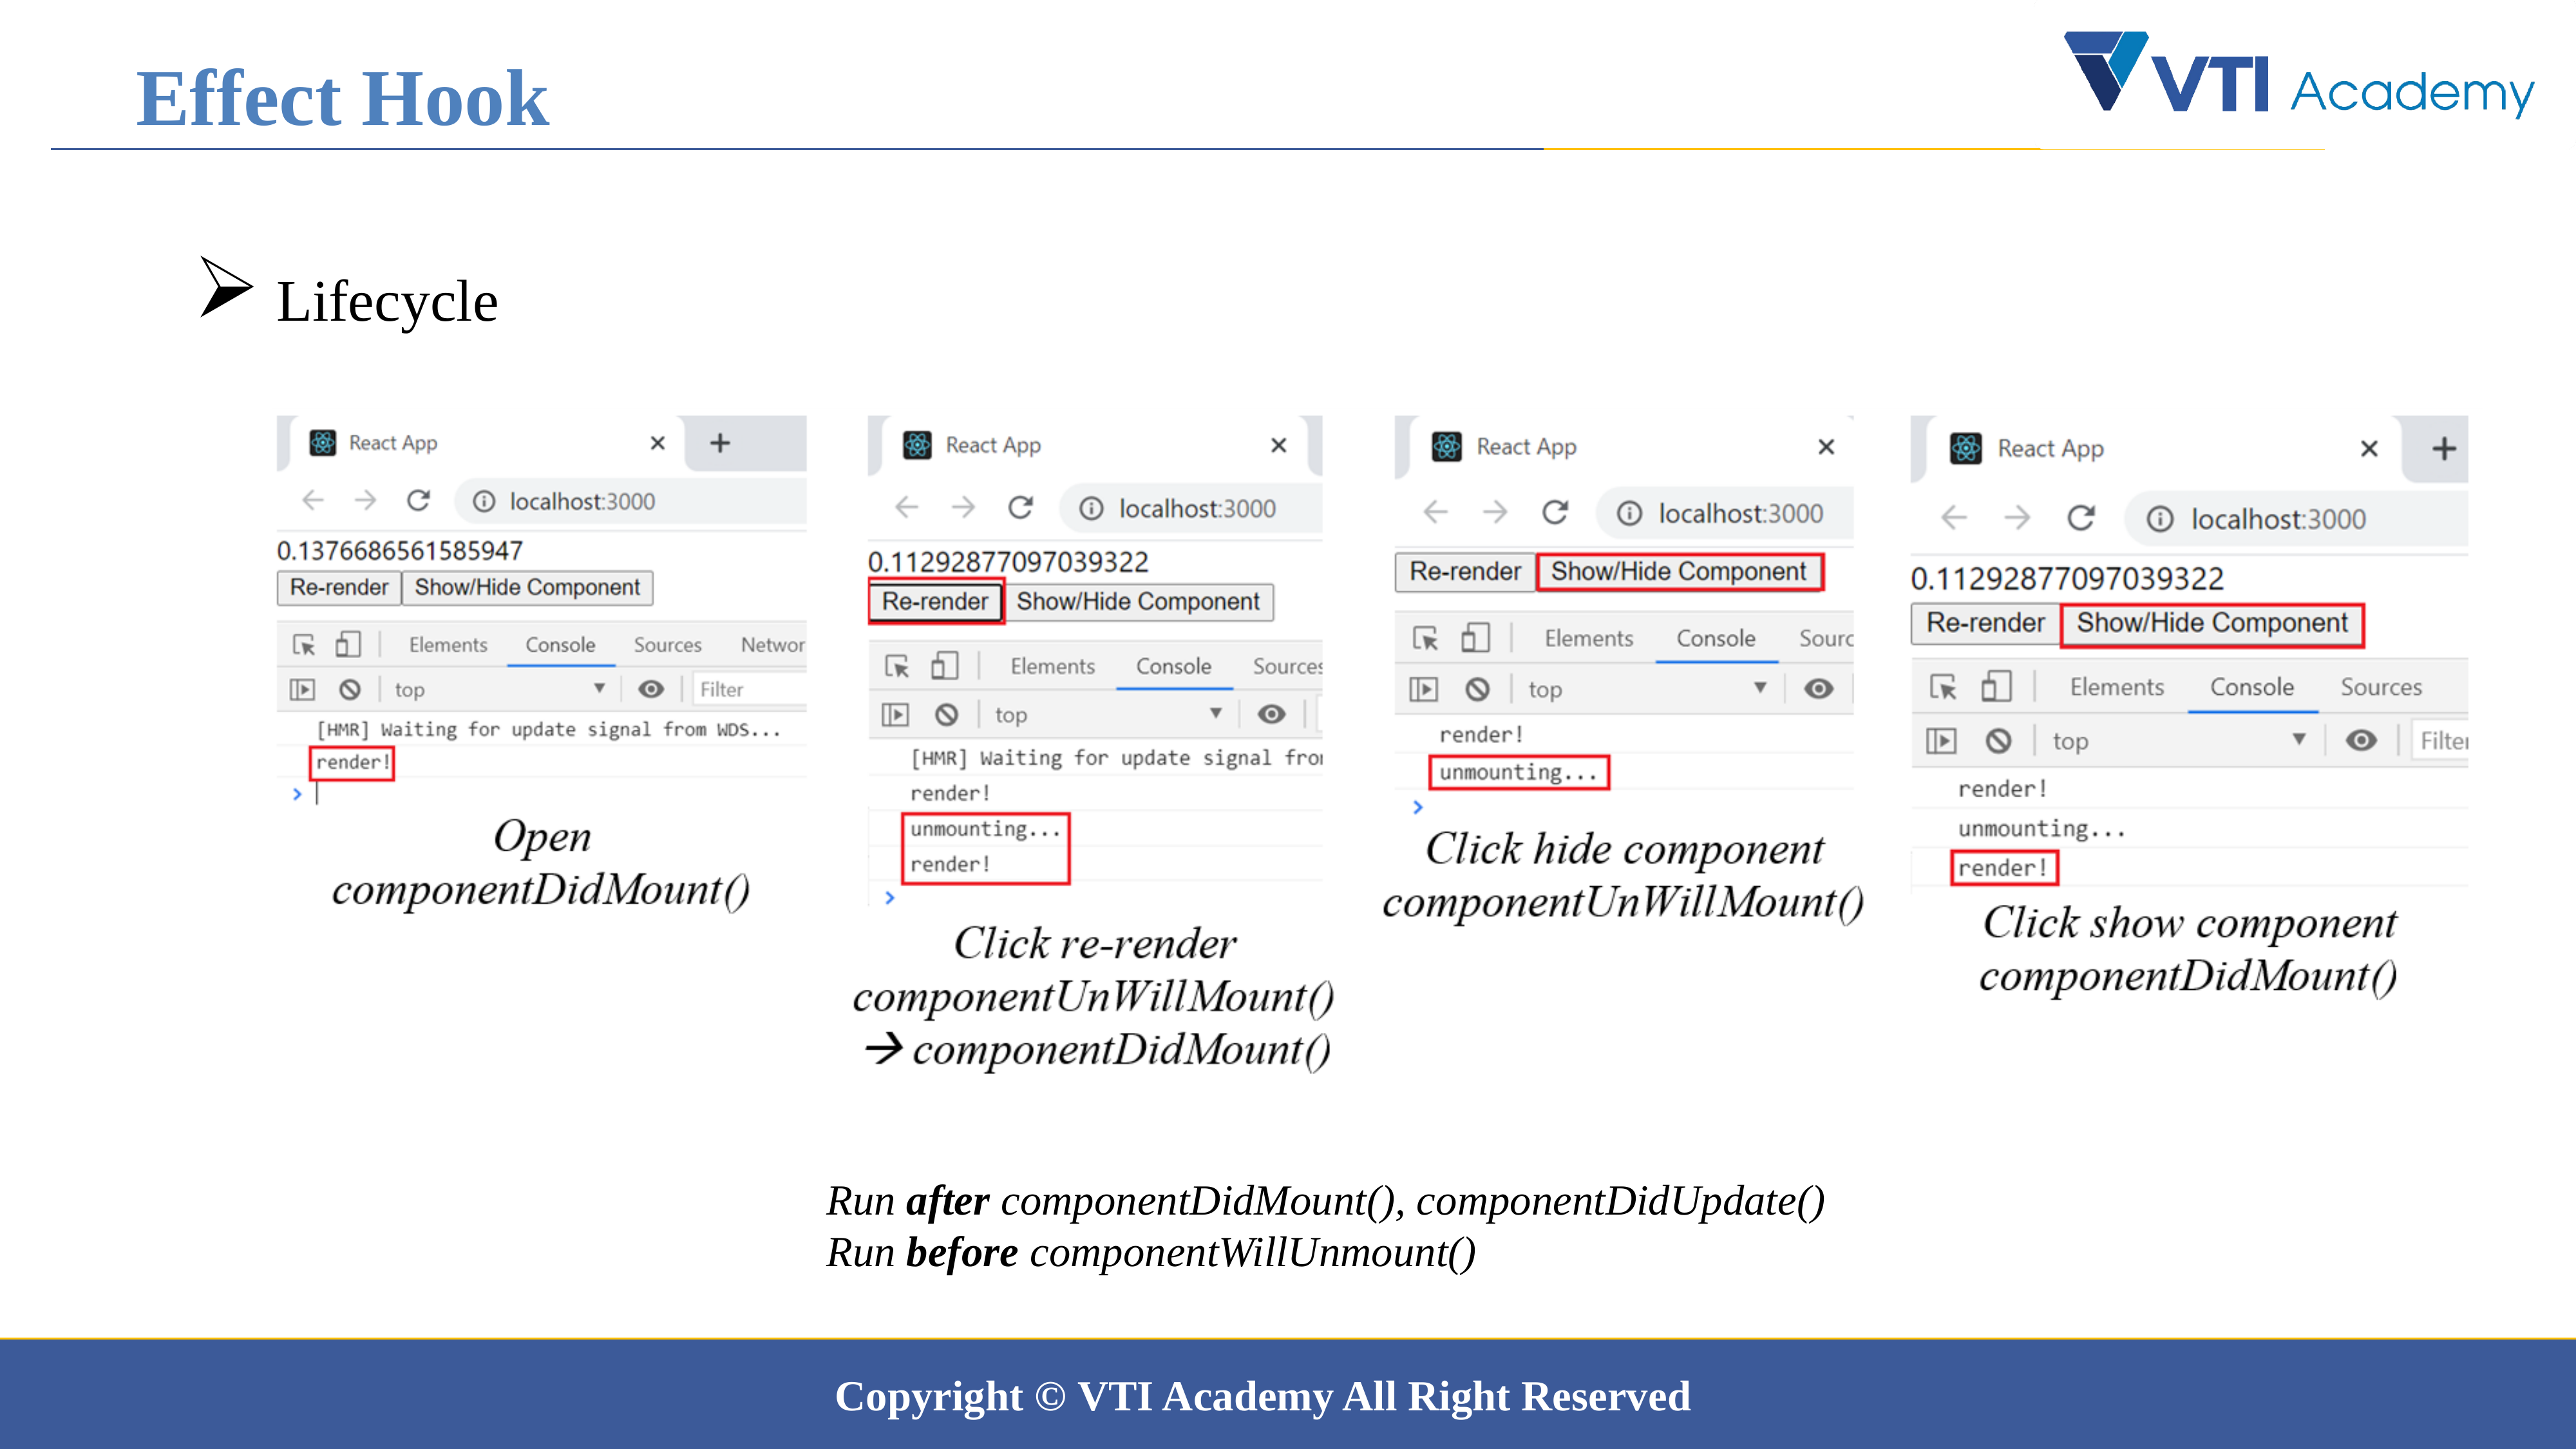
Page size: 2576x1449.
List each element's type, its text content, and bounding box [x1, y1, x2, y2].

text_box Effect Hook [126, 60, 1774, 126]
picture [2034, 0, 2576, 149]
text_box Lifecycle [184, 257, 805, 427]
text_box [931, 1119, 2085, 1342]
picture [272, 408, 2483, 1085]
text_box Run after componentDidMount(), componentDidUpdate() Run before componentWillUnmount() [817, 1167, 1848, 1280]
